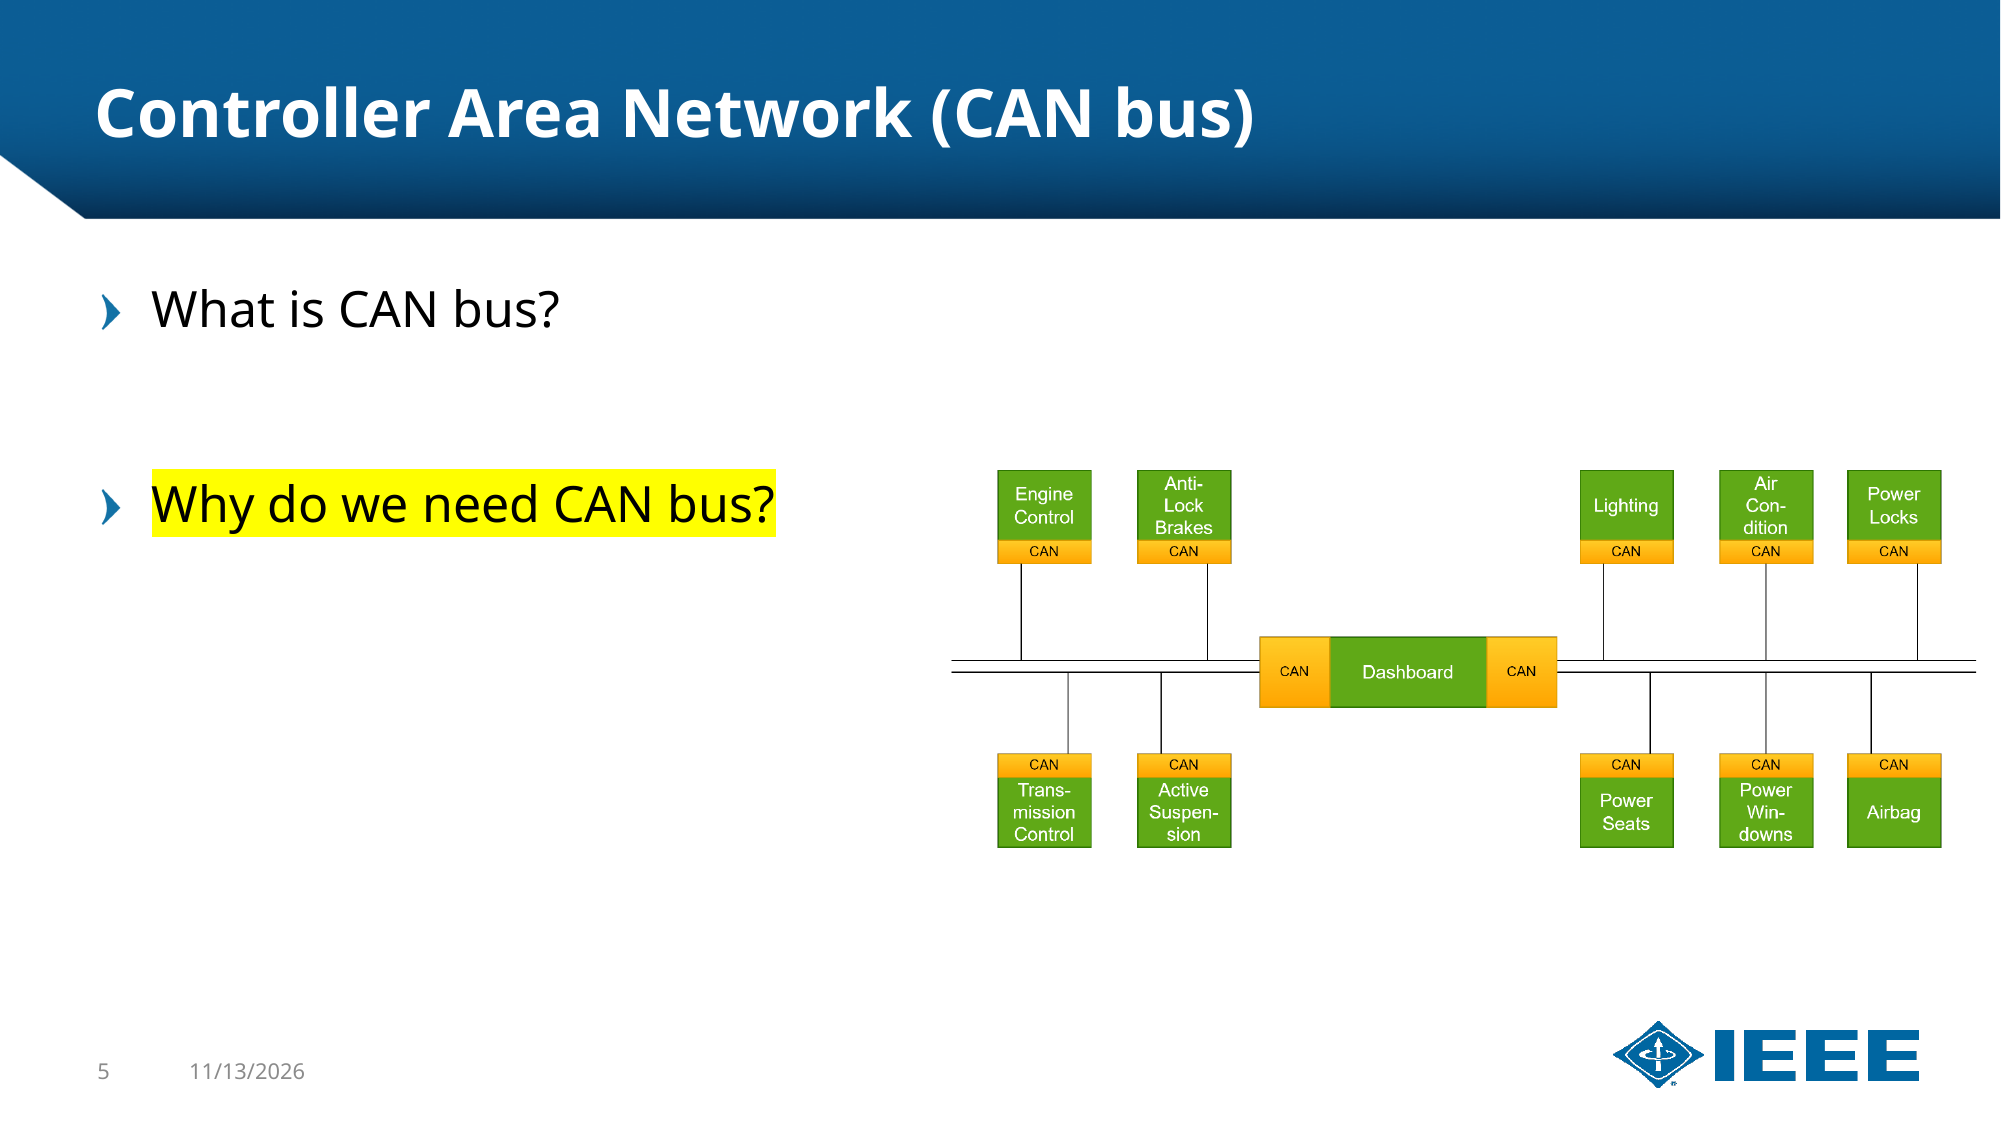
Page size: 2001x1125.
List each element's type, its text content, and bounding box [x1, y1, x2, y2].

slide_number 5 [97, 1042, 176, 1103]
picture [0, 0, 2001, 1125]
title Controller Area Network (CAN bus) [79, 22, 1901, 199]
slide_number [189, 1042, 549, 1103]
list What is CAN bus? Why do we need CAN bus? [80, 270, 1902, 990]
